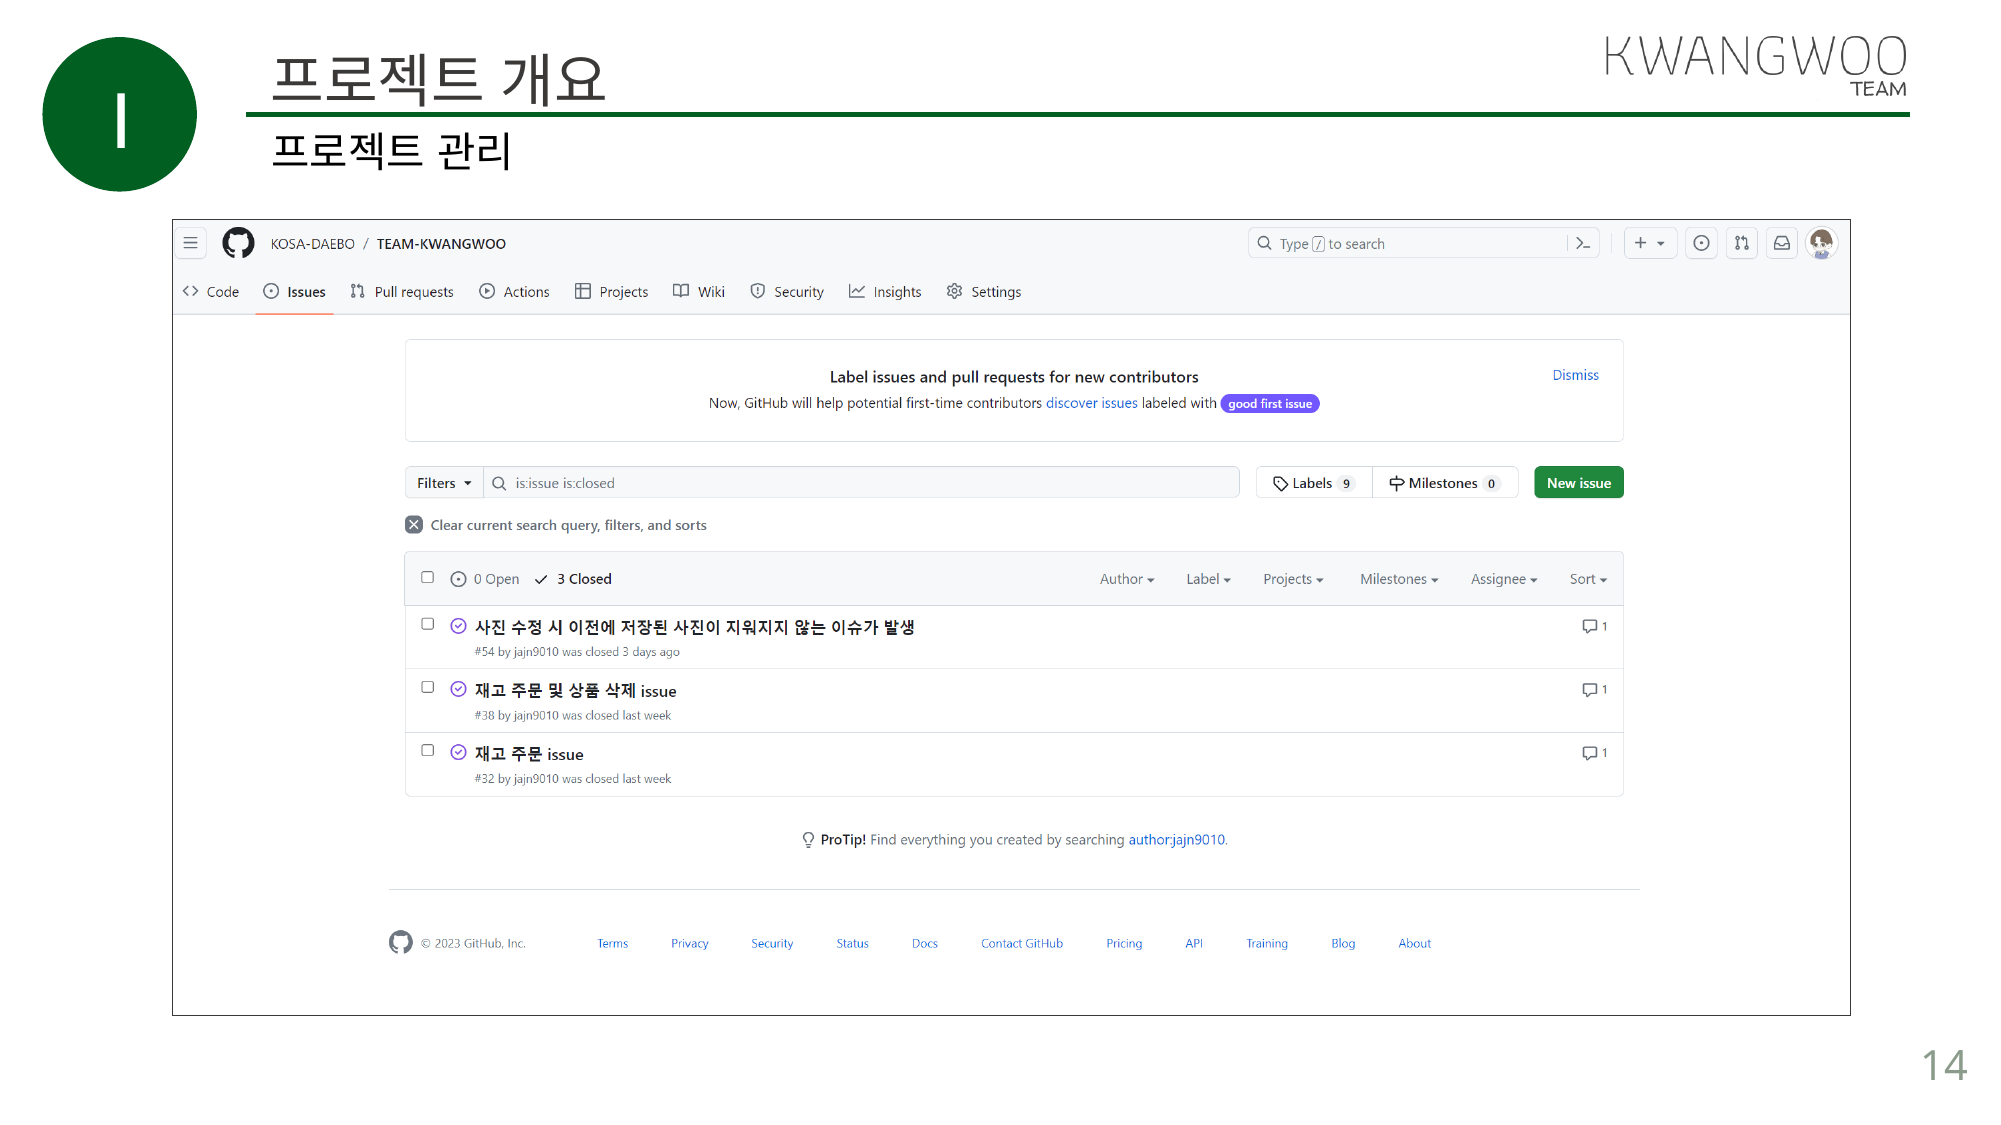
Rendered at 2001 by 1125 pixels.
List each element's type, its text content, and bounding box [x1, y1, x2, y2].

picture [1602, 32, 1911, 101]
text_box 프로젝트 개요 [255, 115, 623, 122]
picture [172, 219, 1851, 1016]
text_box 프로젝트 개요 [255, 37, 623, 114]
text_box Ⅰ [95, 66, 148, 172]
text_box [41, 36, 198, 193]
slide_number 14 [1533, 1037, 1984, 1098]
text_box 프로젝트 관리 [256, 118, 530, 184]
